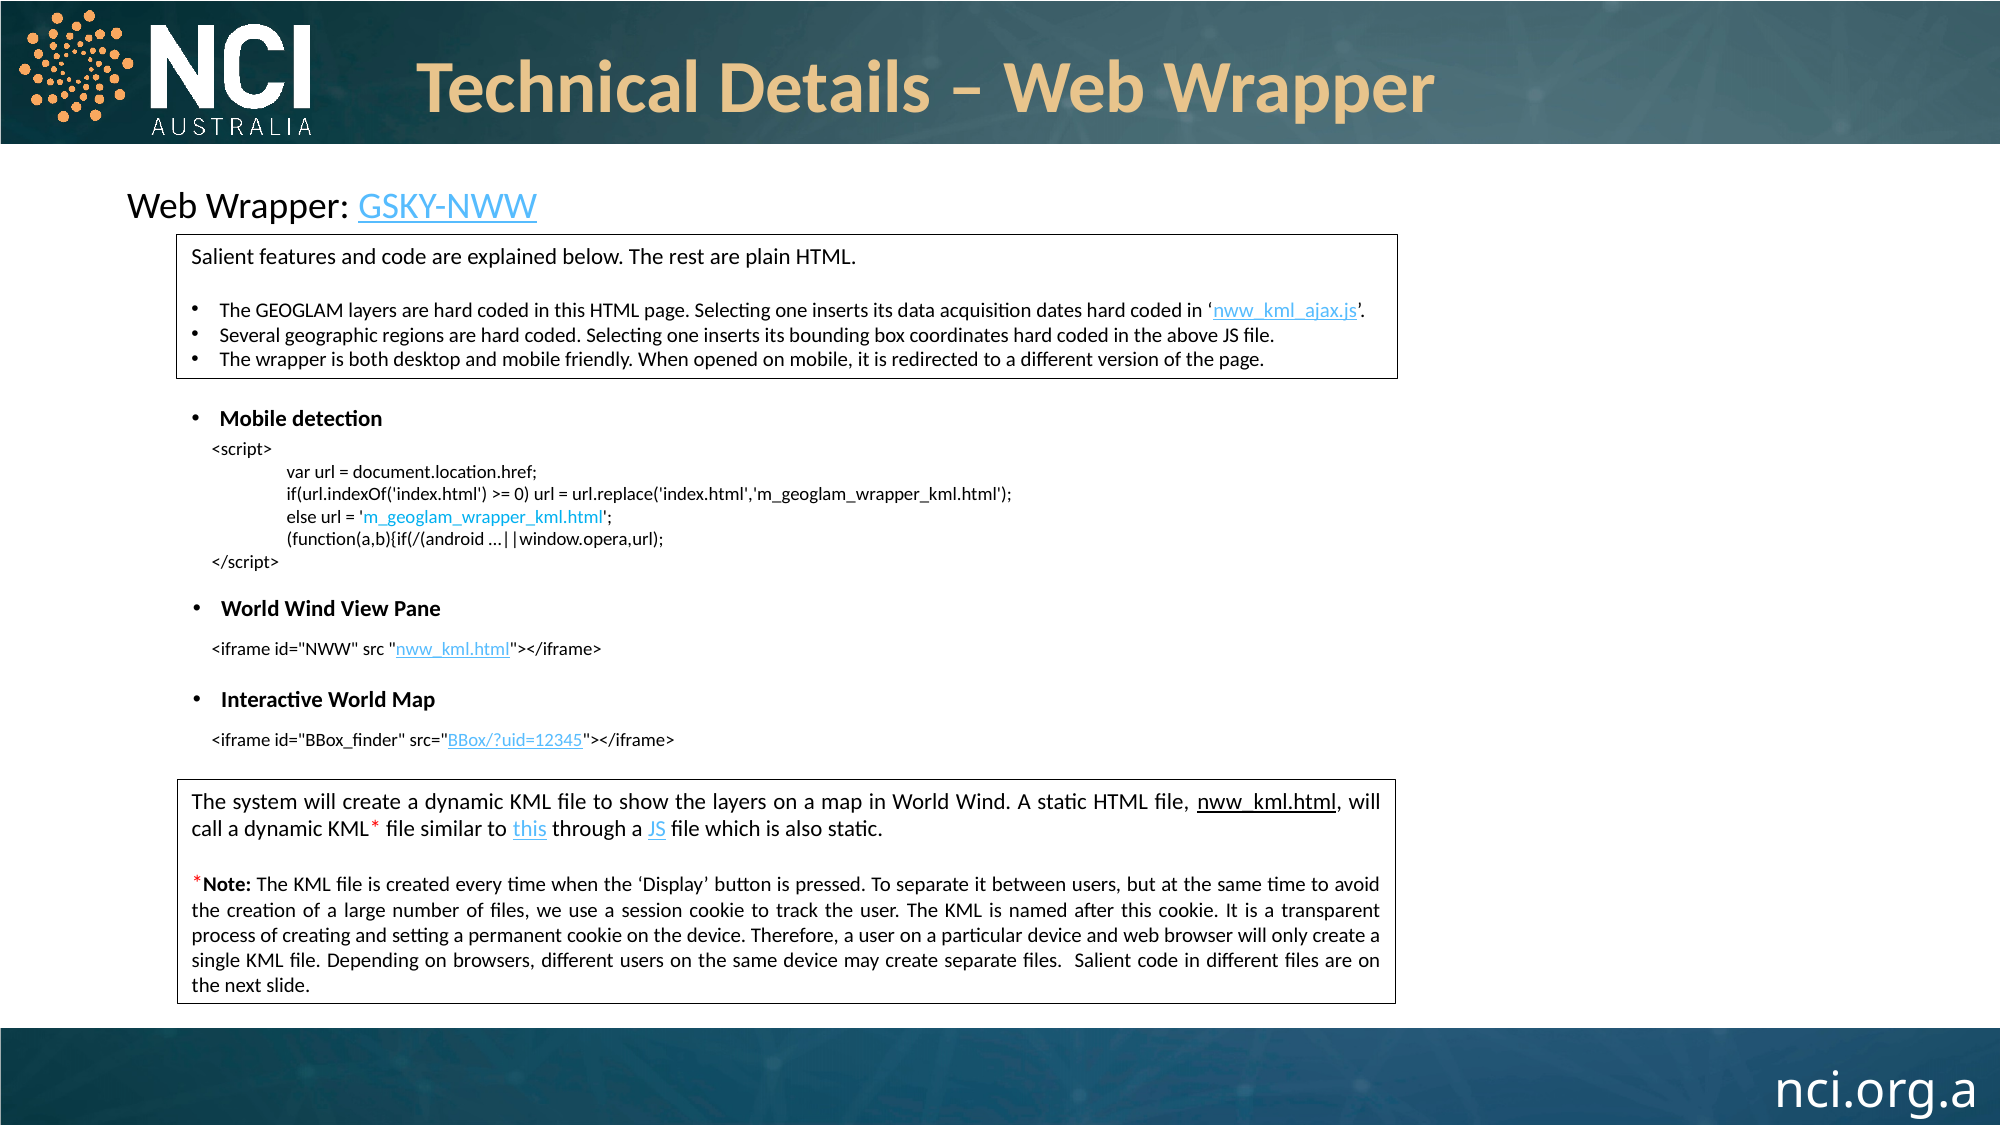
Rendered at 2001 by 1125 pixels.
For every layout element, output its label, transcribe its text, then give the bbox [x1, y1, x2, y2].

text_box Interactive World Map [178, 677, 694, 720]
text_box <iframe id="NWW" src "nww_kml.html"></iframe> [196, 629, 694, 667]
text_box <script> var url = document.location.href; if(url.indexOf('index.html') >= 0) url = url.replace('index.html','m_geoglam_wrapper_kml.html'); else url = 'm_geoglam_wrapper_kml.html'; (function(a,b){if(/(android …||window.opera,url); </script> [196, 429, 1044, 580]
text_box Mobile detection [176, 396, 693, 439]
text_box Web Wrapper: GSKY-NWW [112, 173, 553, 233]
text_box <iframe id="BBox_finder" src="BBox/?uid=12345"></iframe> [196, 720, 713, 758]
picture [2, 2, 2000, 144]
text_box World Wind View Pane [178, 586, 694, 629]
text_box Salient features and code are explained below. The rest are plain HTML. The GEOGLAM layers are hard coded in this HTML page. Selecting one inserts its data acquisition dates hard coded in ‘nww_kml_ajax.js’. Several geographic regions are hard coded. Selecting one inserts its bounding box coordinates hard coded in the above JS file. The wrapper is both desktop and mobile friendly. When opened on mobile, it is redirected to a different version of the page. [176, 233, 1397, 379]
text_box The system will create a dynamic KML file to show the layers on a map in World Wind. A static HTML file, nww_kml.html, will call a dynamic KML* file similar to this through a JS file which is also static. *Note: The KML file is created every time when the ‘Display’ button is pressed. To separate it between users, but at the same time to avoid the creation of a large number of files, we use a session cookie to track the user. The KML is named after this cookie. It is a transparent process of creating and setting a permanent cookie on the device. Therefore, a user on a particular device and web browser will only create a single KML file. Depending on browsers, different users on the same device may create separate files. Salient code in different files are on the next slide. [176, 779, 1396, 1004]
text_box Technical Details – Web Wrapper [334, 29, 1519, 135]
picture [2, 1028, 2000, 1125]
